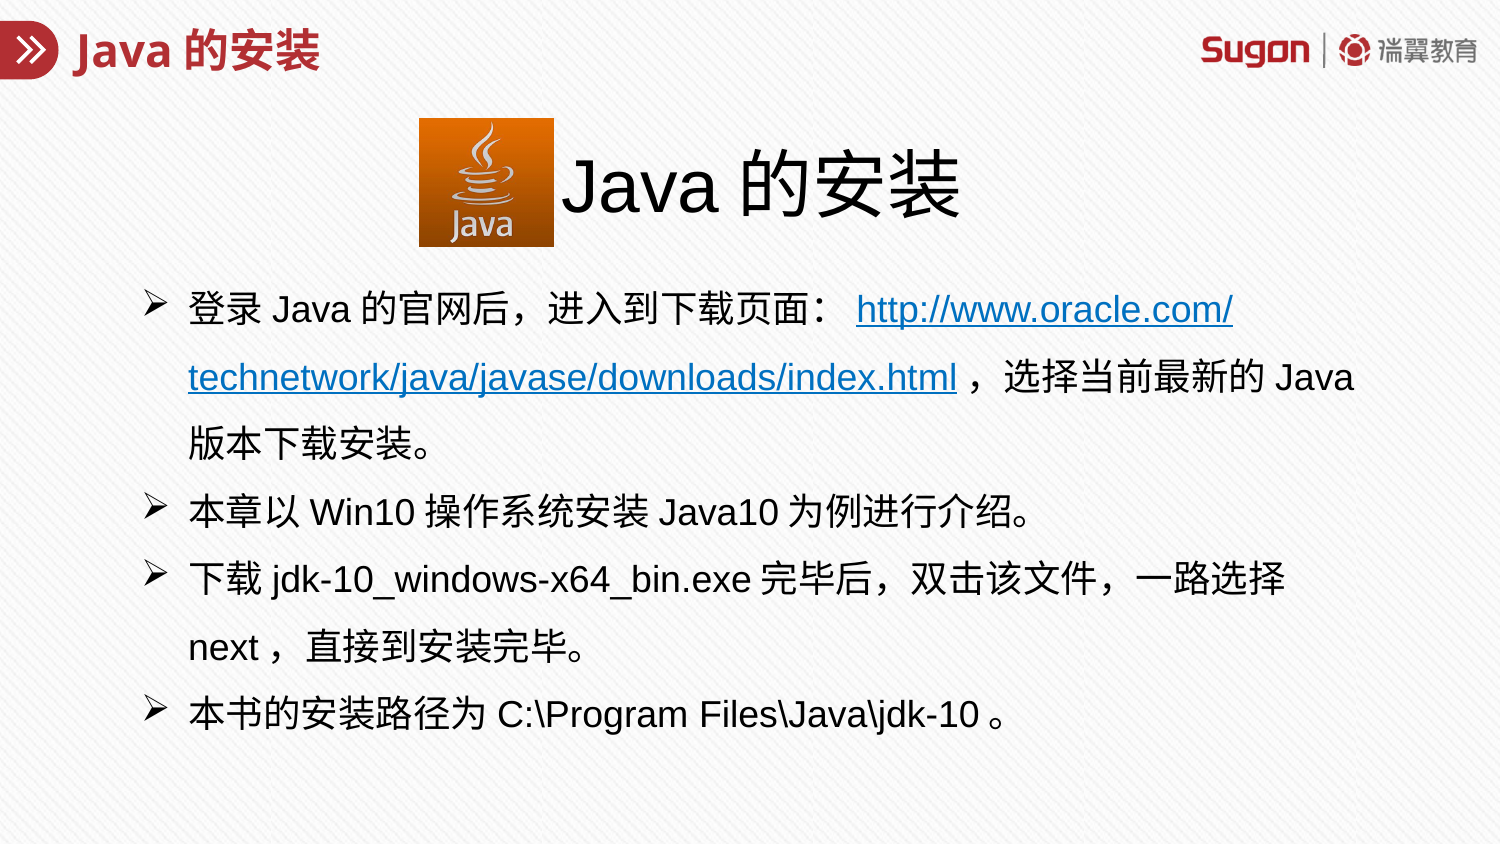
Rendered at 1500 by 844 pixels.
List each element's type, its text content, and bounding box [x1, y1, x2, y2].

text_box Java的安装 [554, 129, 978, 235]
text_box 登录Java的官网后，进入到下载页面：http://www.oracle.com/technetwork/java/javase/downloads/index.html，选择当前最新的Java版本下载安装。 本章以Win10操作系统安装Java10为例进行介绍。 下载jdk-10_windows-x64_bin.exe完毕后，双击该文件，一路选择next，直接到安装完毕。 本书的安装路径为C:\Program Files\Java\jdk-10。 [126, 255, 1412, 743]
title Java的安装 [65, 22, 1161, 83]
picture [0, 0, 1500, 844]
